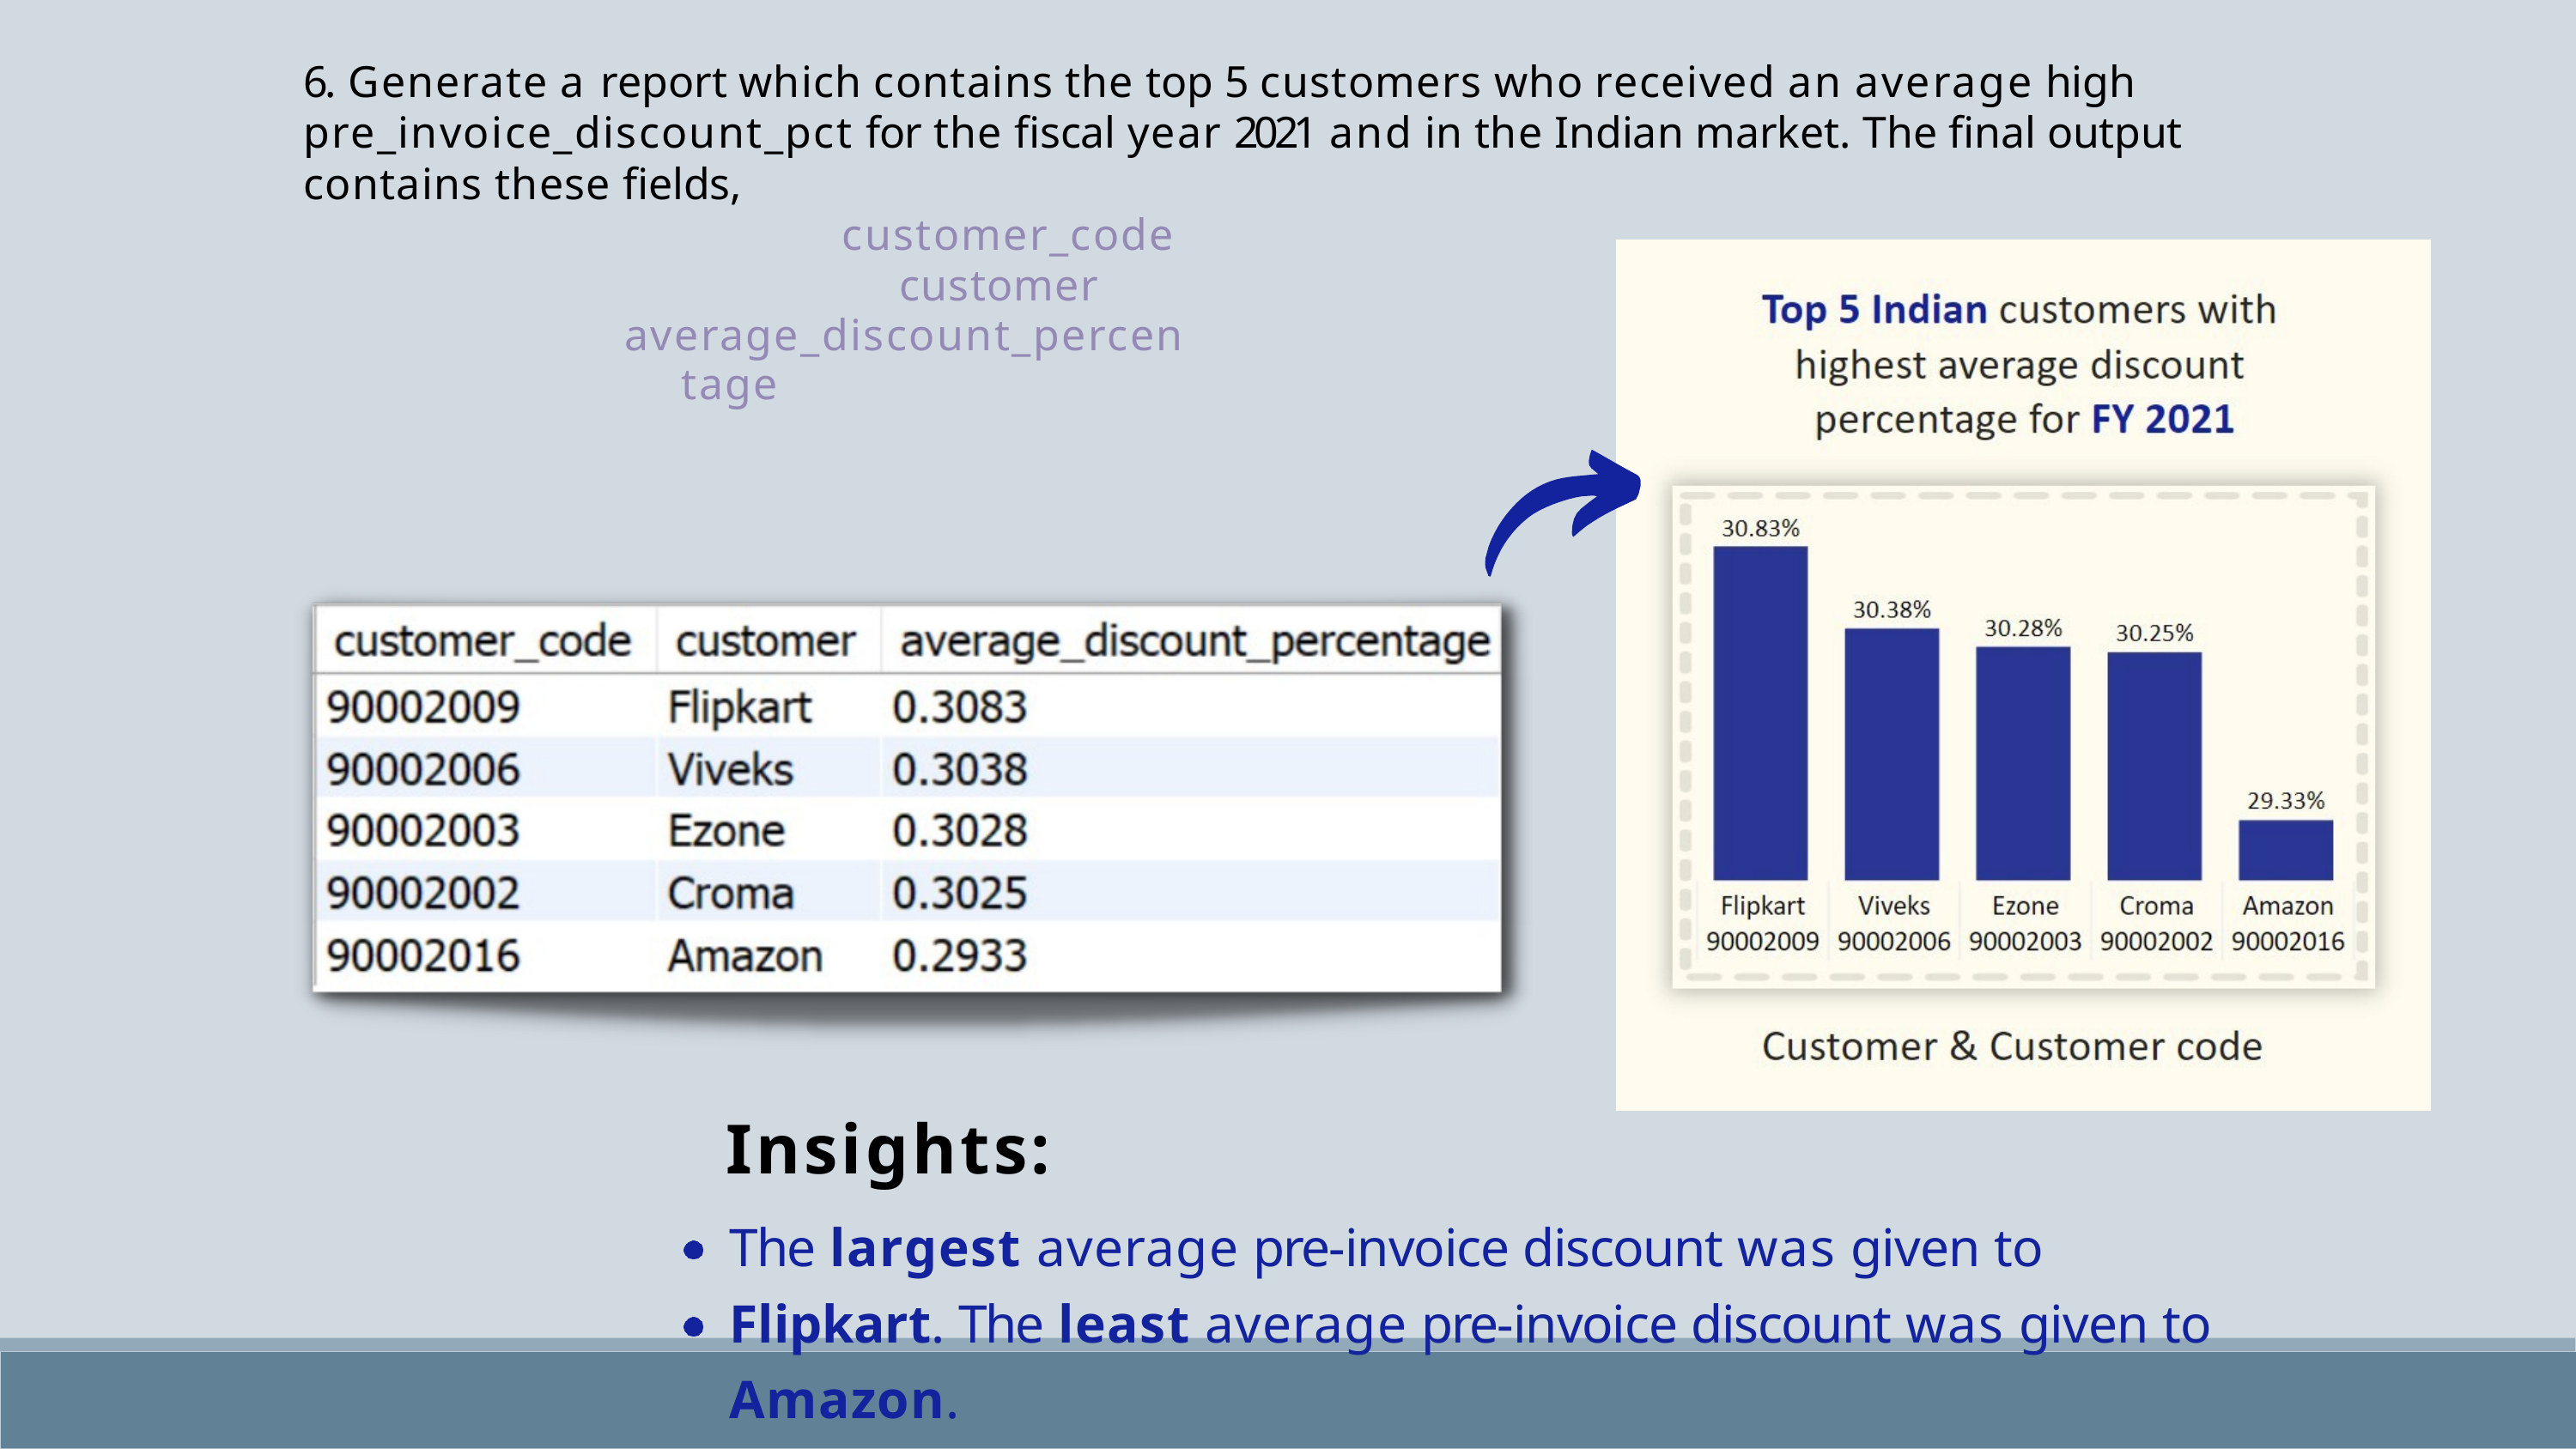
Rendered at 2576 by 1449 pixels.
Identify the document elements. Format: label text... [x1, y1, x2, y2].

text_box Insights: The largest average pre-invoice discount was given to Flipkart. The least average pre-invoice discount was given to Amazon. [724, 1068, 2239, 1429]
picture [294, 585, 1533, 1051]
picture [1615, 239, 2432, 1112]
text_box 6. Generate a report which contains the top 5 customers who received an average high pre_invoice_discount_pct for the fiscal year 2021 and in the Indian market. The final output contains these fields, customer_code customer average_discount_percentage [301, 51, 2258, 409]
picture [683, 1316, 704, 1337]
picture [683, 1240, 704, 1260]
text_box [1485, 449, 1613, 577]
